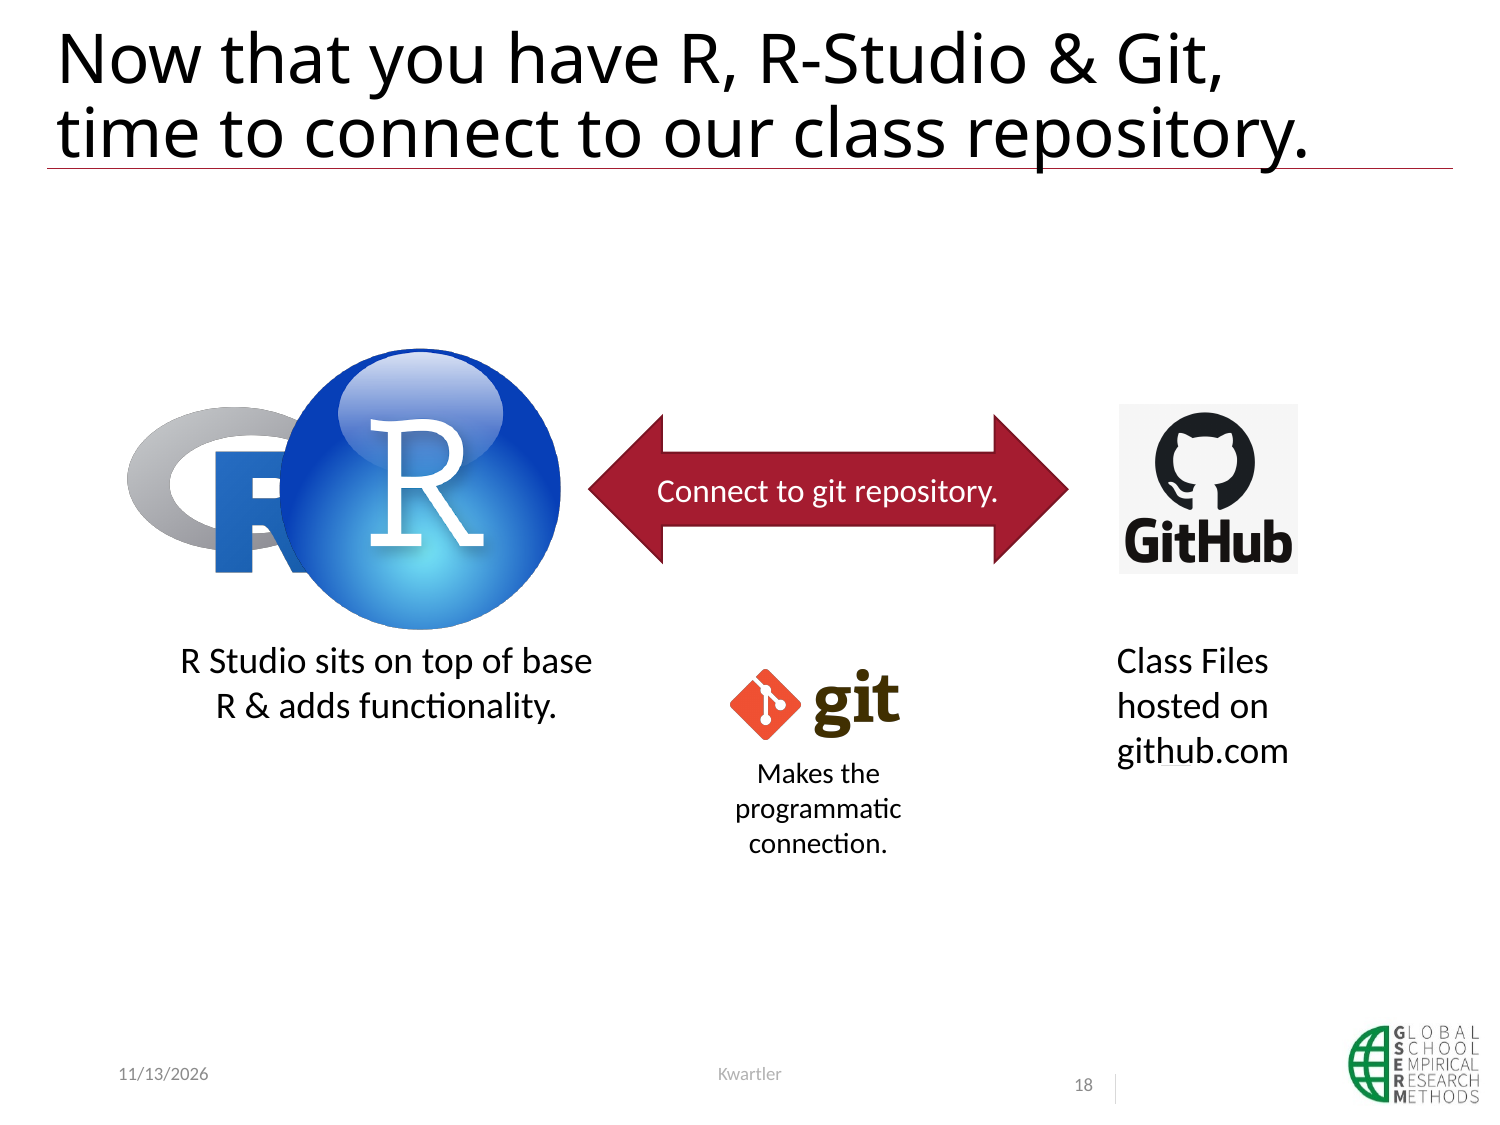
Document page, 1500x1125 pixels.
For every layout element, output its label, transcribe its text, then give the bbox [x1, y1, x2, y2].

footer Kwartler [496, 1042, 1004, 1103]
picture [1342, 1017, 1500, 1106]
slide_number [103, 1042, 441, 1103]
title Now that you have R, R-Studio & Git, time to connect to our class repository. [41, 16, 1397, 114]
slide_number 18 [1059, 1042, 1200, 1103]
text_box Connect to git repository. [587, 413, 1069, 565]
picture [730, 669, 900, 740]
text_box Class Files hosted on github.com [1102, 628, 1316, 779]
picture [127, 347, 562, 631]
text_box R Studio sits on top of base R & adds functionality. [165, 628, 609, 734]
text_box Makes the programmatic connection. [711, 747, 925, 867]
picture [1119, 404, 1298, 574]
